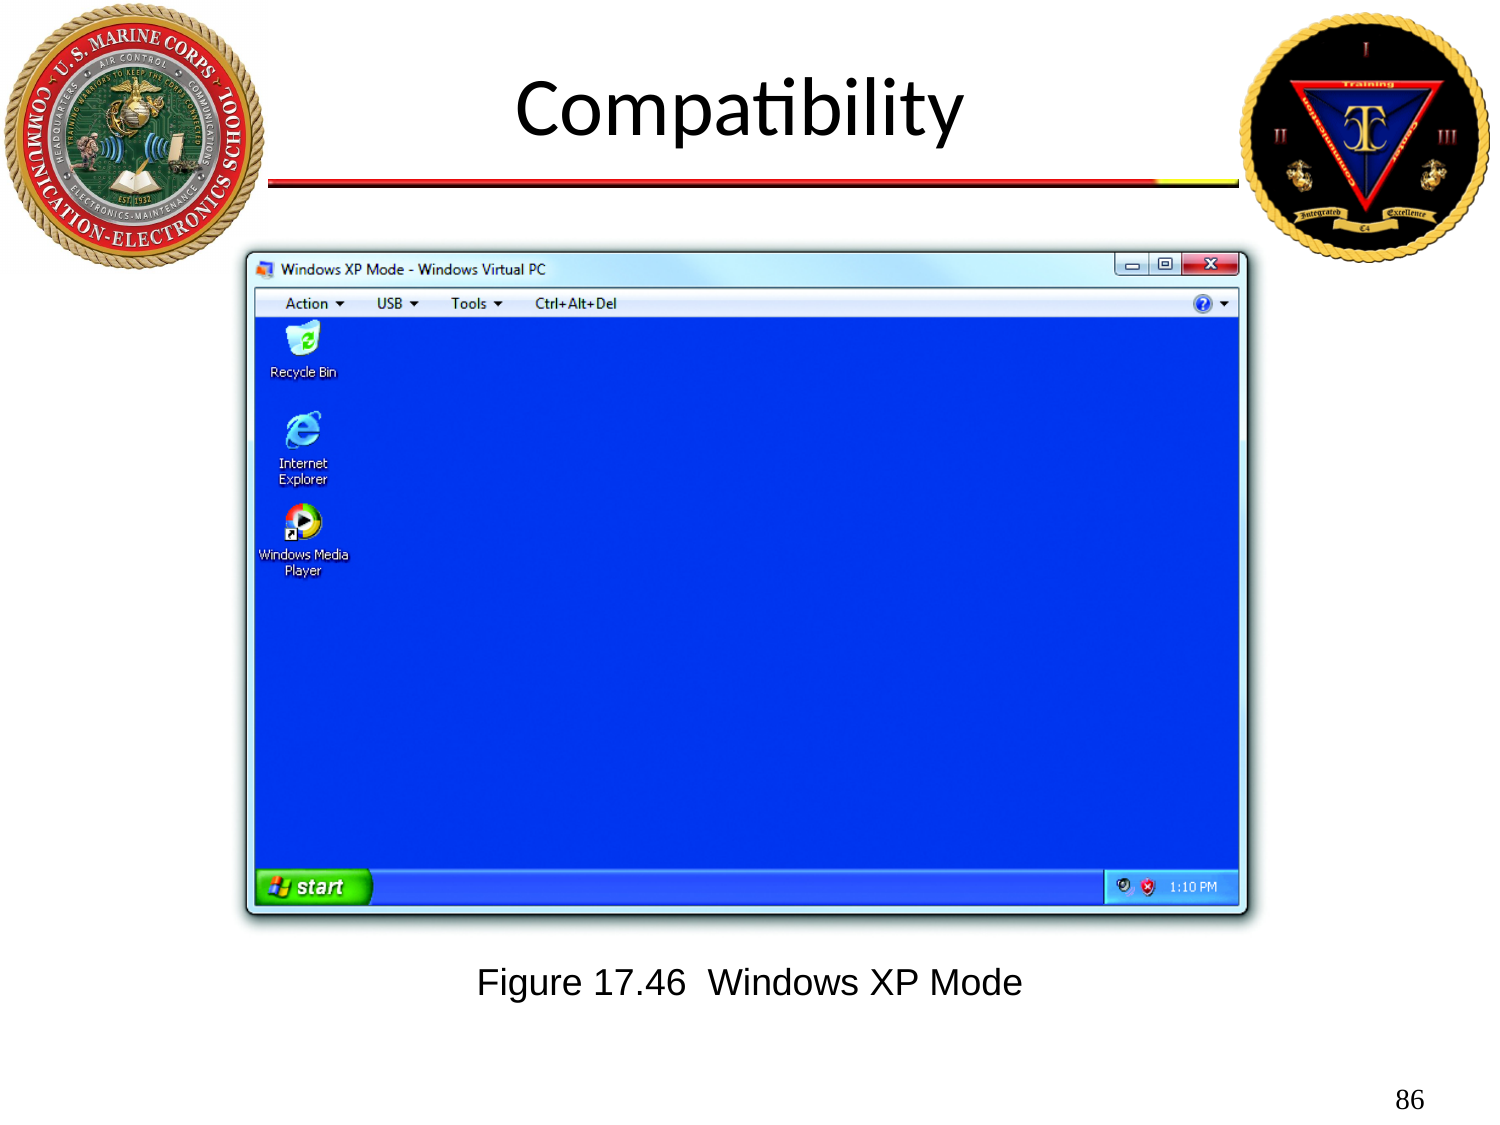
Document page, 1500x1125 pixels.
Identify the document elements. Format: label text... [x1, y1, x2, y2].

text_box Figure 17.46 Windows XP Mode [461, 954, 1039, 1012]
title Compatibility [75, 45, 1425, 233]
picture [1239, 12, 1490, 263]
picture [0, 0, 268, 274]
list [230, 237, 1270, 938]
